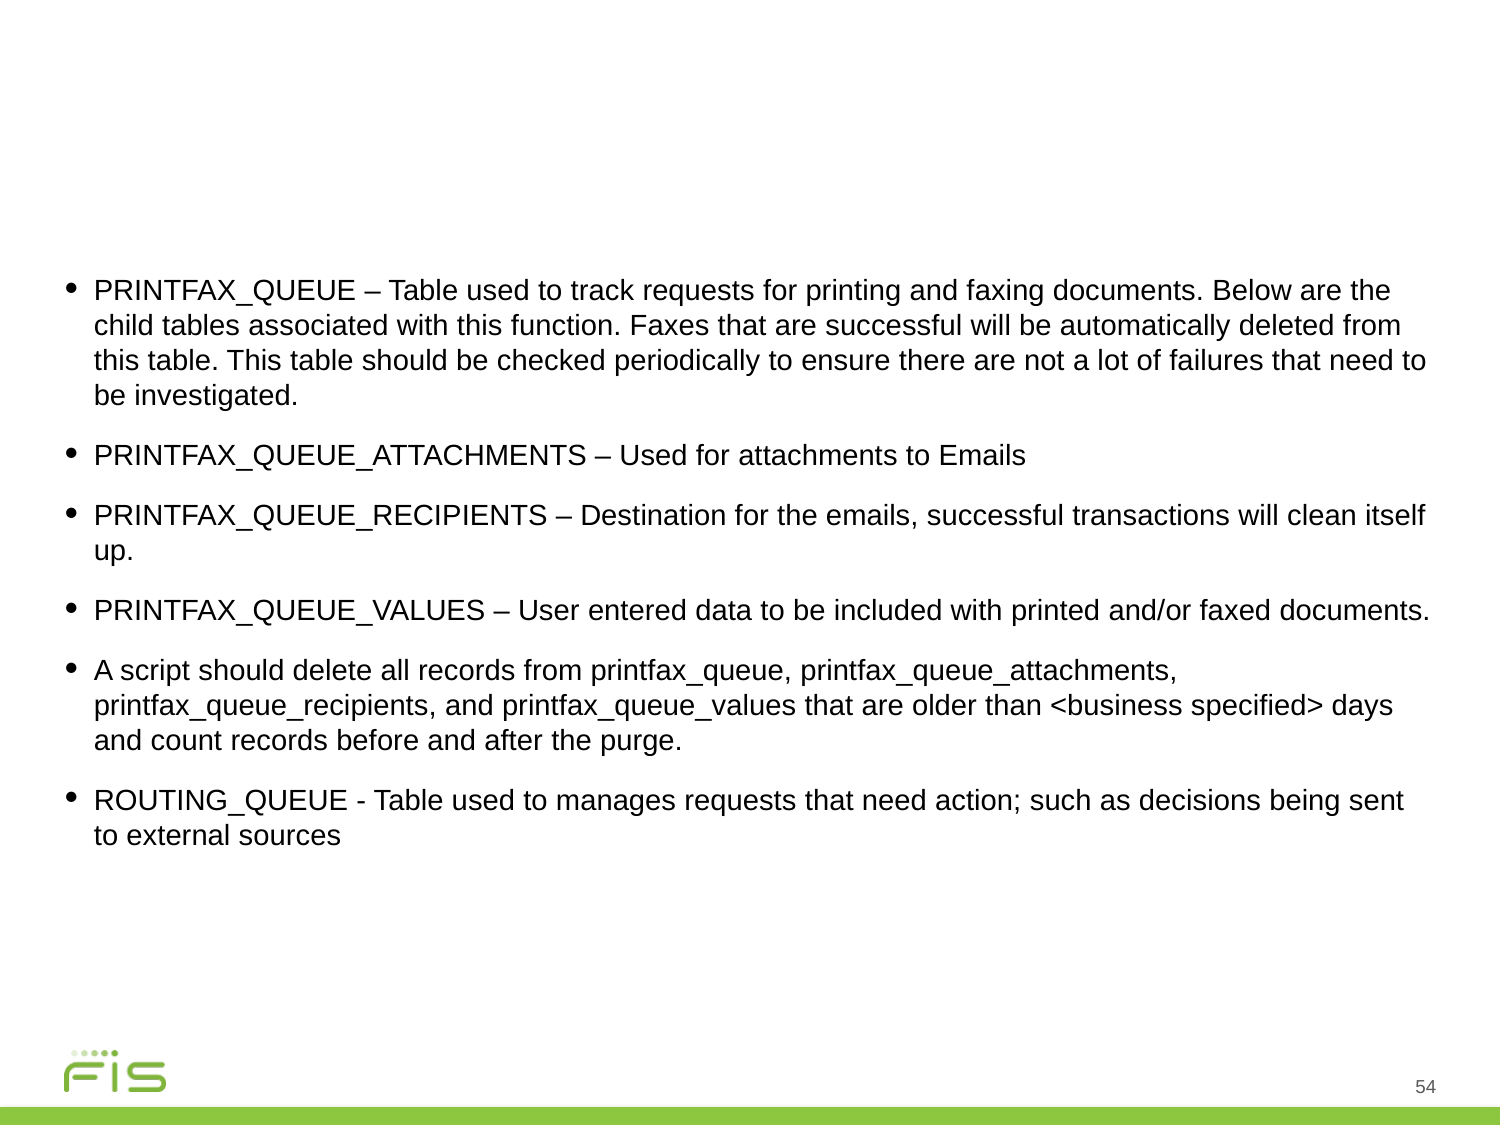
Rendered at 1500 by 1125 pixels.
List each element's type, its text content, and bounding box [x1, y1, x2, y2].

picture [64, 1050, 166, 1092]
list PRINTFAX_QUEUE – Table used to track requests for printing and faxing documents. Below are the child tables associated with this function. Faxes that are successful will be automatically deleted from this table. This table should be checked periodically to ensure there are not a lot of failures that need to be investigated. PRINTFAX_QUEUE_ATTACHMENTS – Used for attachments to Emails PRINTFAX_QUEUE_RECIPIENTS – Destination for the emails, successful transactions will clean itself up. PRINTFAX_QUEUE_VALUES – User entered data to be included with printed and/or faxed documents. A script should delete all records from printfax_queue, printfax_queue_attachments, printfax_queue_recipients, and printfax_queue_values that are older than <business specified> days and count records before and after the purge. ROUTING_QUEUE - Table used to manages requests that need action; such as decisions being sent to external sources [64, 271, 1435, 1012]
slide_number 54 [1359, 1071, 1437, 1101]
